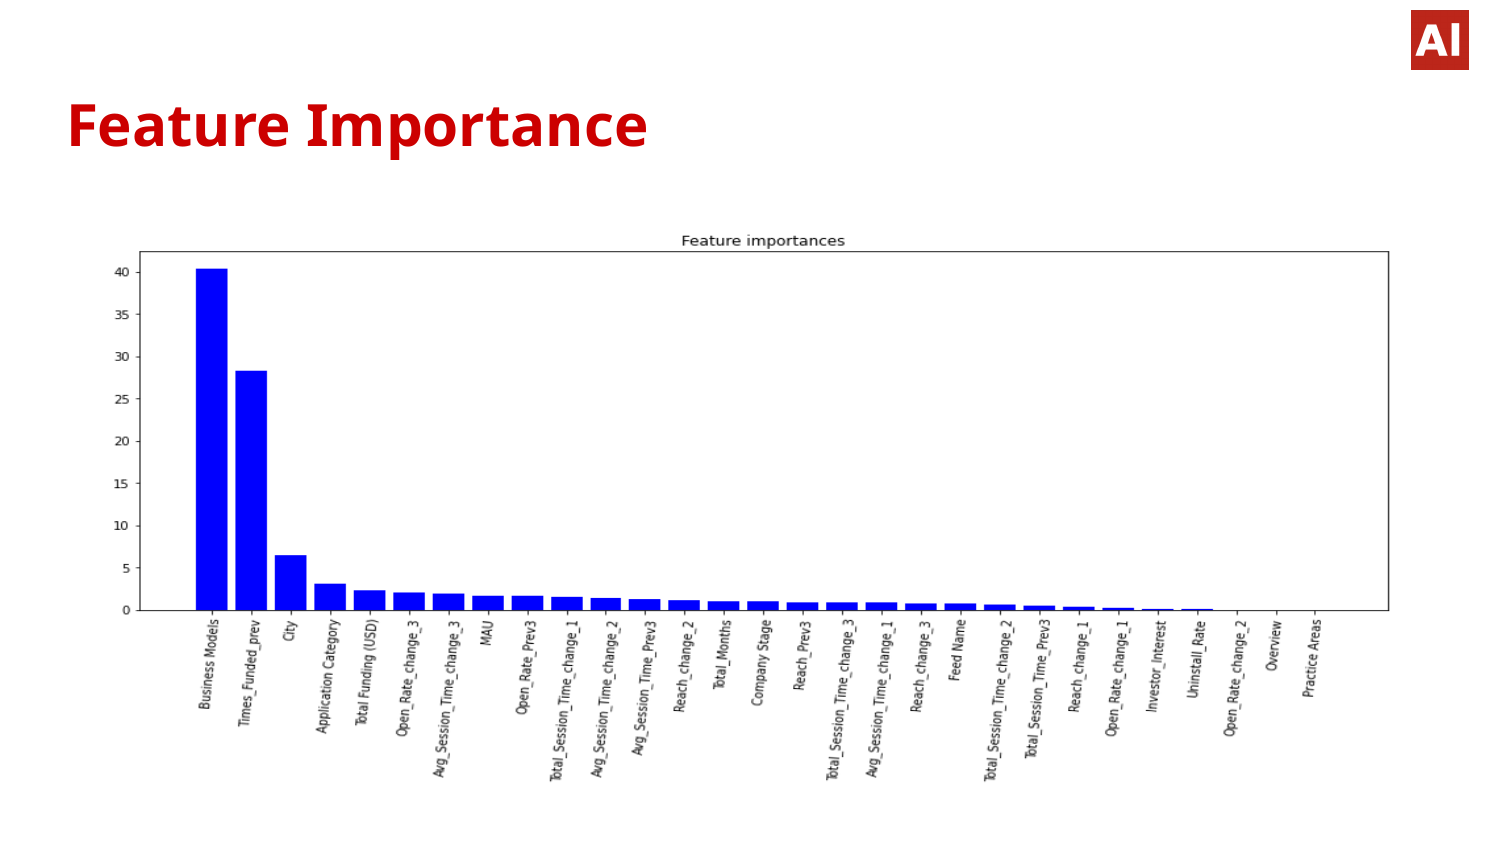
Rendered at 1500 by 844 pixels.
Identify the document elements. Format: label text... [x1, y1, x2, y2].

picture [104, 227, 1396, 789]
picture [1411, 10, 1469, 70]
title Feature Importance [51, 72, 1449, 167]
